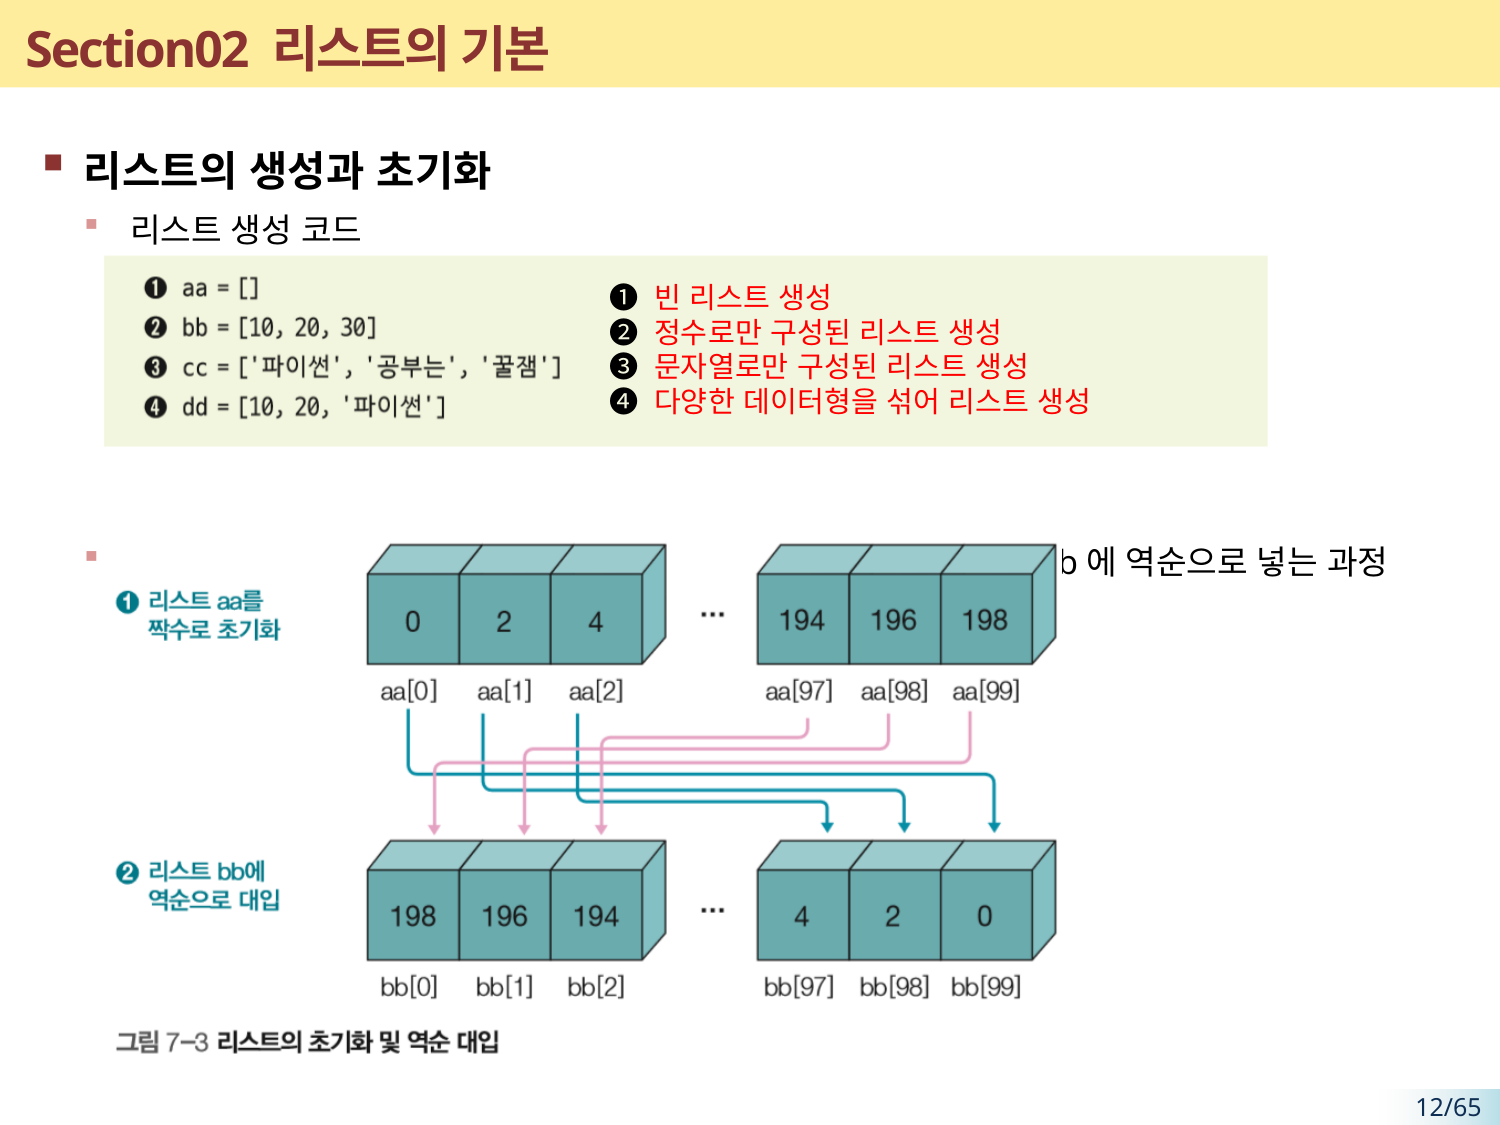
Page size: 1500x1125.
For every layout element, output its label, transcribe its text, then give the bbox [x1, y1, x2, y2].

picture [100, 540, 1063, 1058]
title Section02 리스트의 기본 [10, 8, 1288, 87]
picture [100, 252, 1271, 448]
list 리스트의 생성과 초기화 리스트 생성 코드 리스트 100개인 aa 0, 2, 4, 8, …(2의 배수로 초기화 후 리스트 bb에 역순으로 넣는 과정 [10, 126, 1481, 1057]
